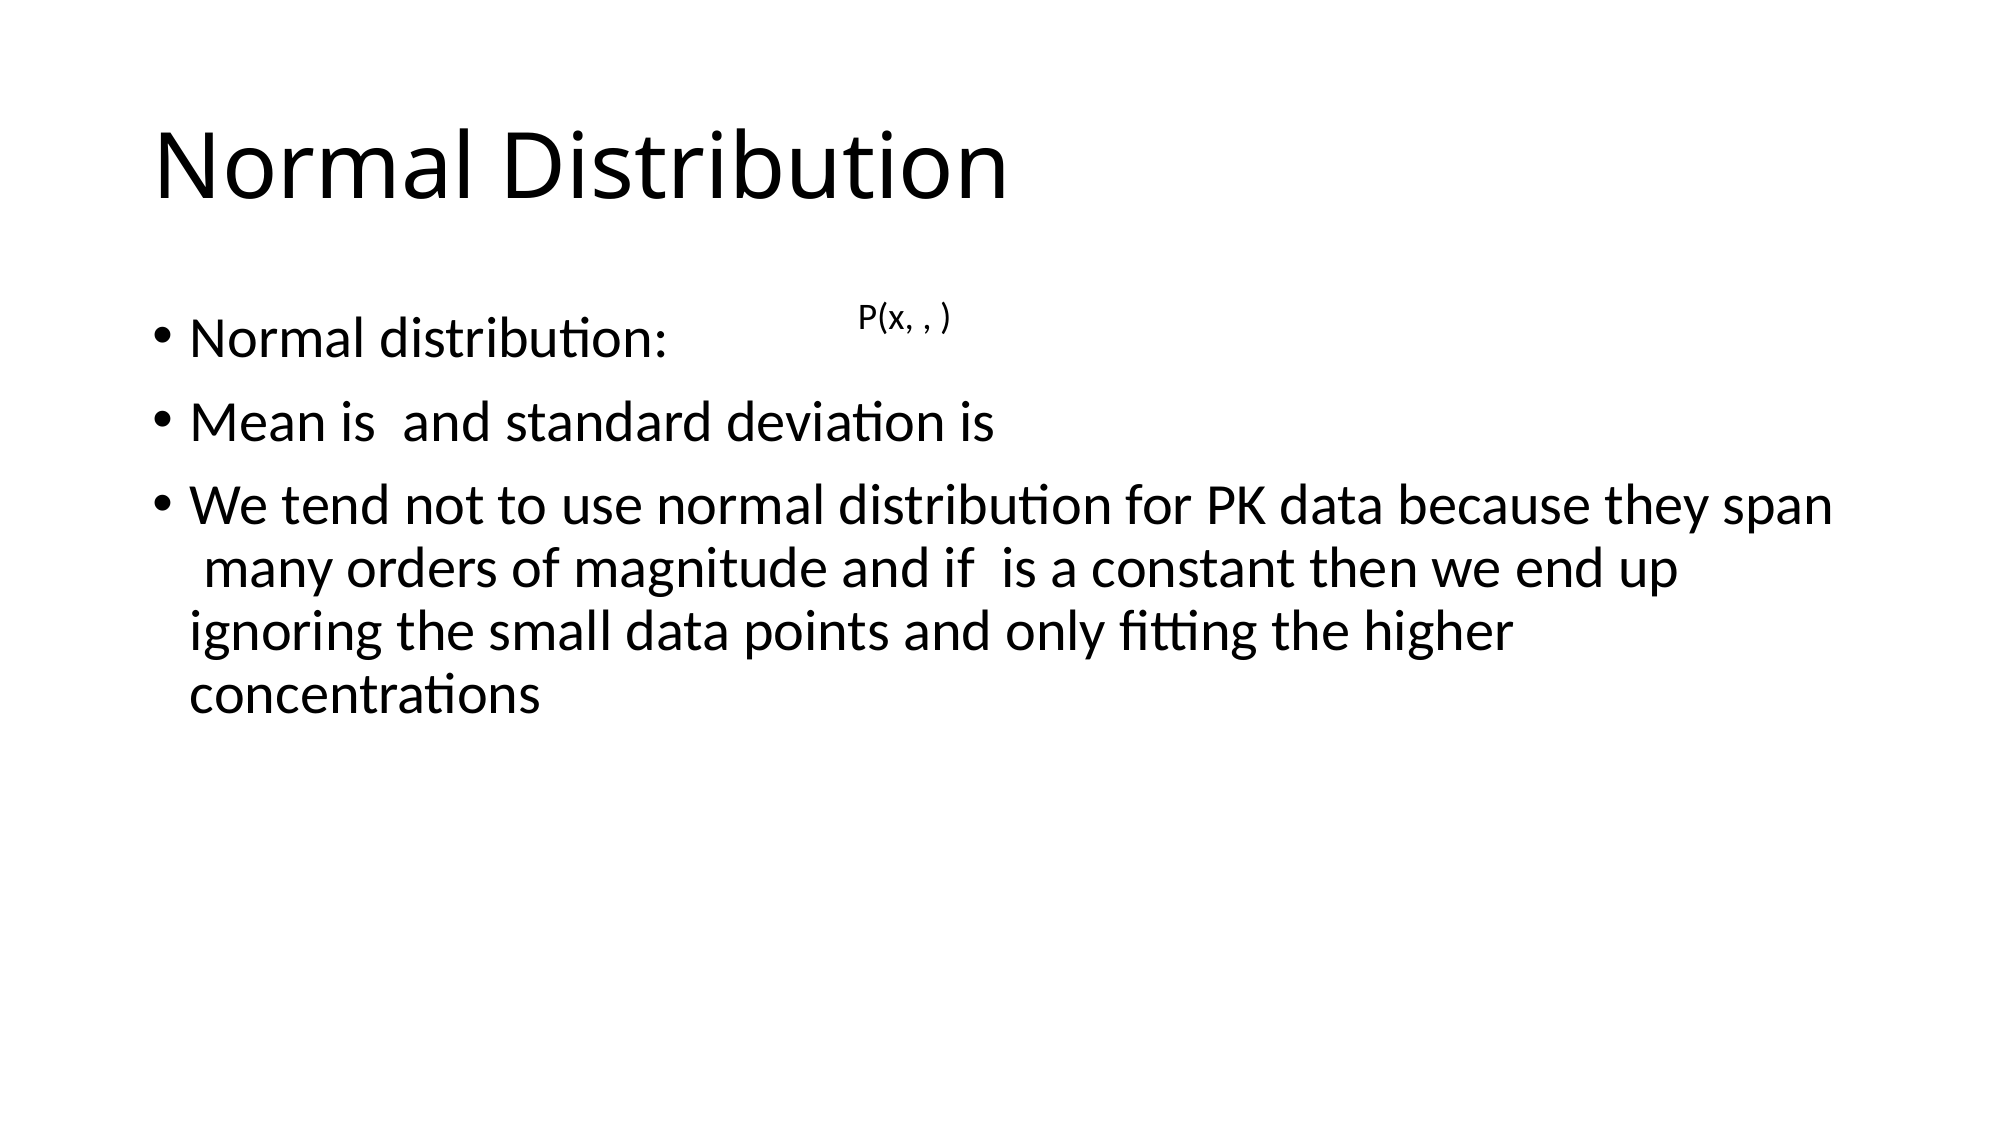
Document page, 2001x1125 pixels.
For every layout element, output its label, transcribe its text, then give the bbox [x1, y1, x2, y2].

title Normal Distribution [137, 59, 1863, 278]
